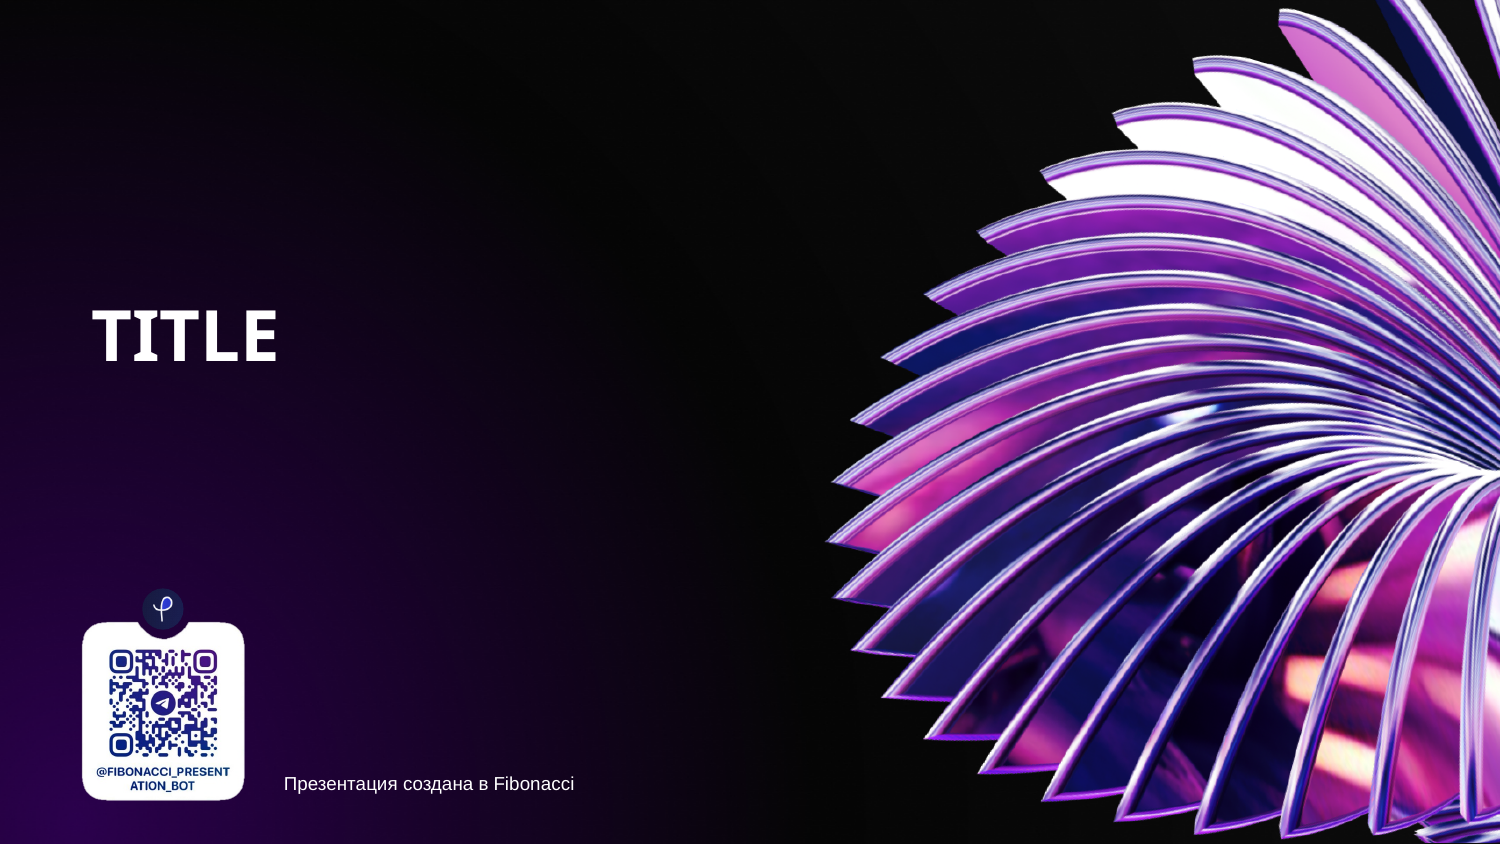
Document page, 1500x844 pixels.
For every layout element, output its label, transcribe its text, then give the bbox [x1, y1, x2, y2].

text_box TITLE [76, 283, 365, 452]
text_box Презентация создана в Fibonacci [273, 752, 365, 797]
picture [0, 0, 1500, 844]
text_box [142, 588, 184, 620]
